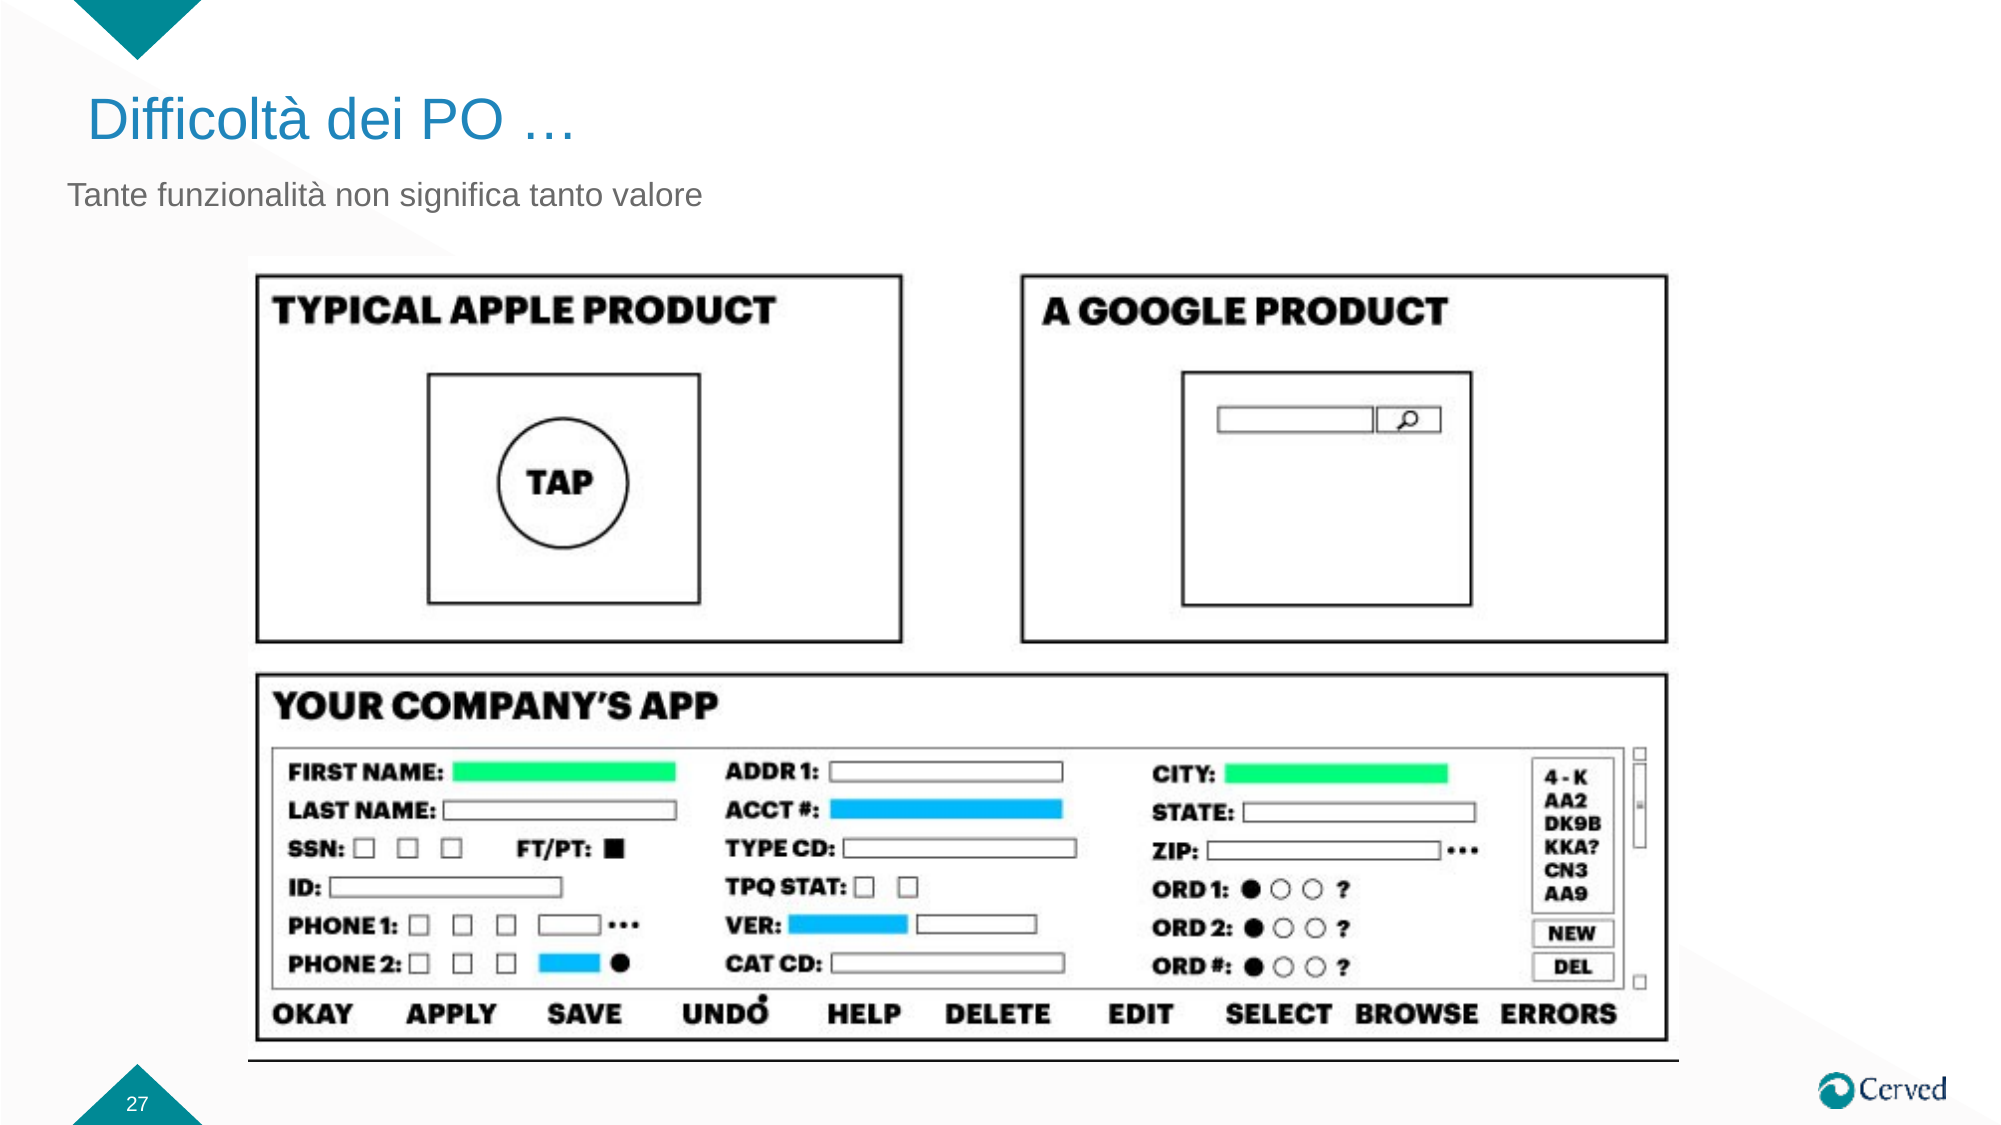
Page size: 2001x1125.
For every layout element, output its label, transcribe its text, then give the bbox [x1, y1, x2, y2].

picture [248, 256, 1679, 1062]
slide_number 27 [91, 1082, 184, 1121]
picture [1818, 1072, 1946, 1109]
list Tante funzionalità non significa tanto valore [51, 165, 1926, 278]
title Difficoltà dei PO … [72, 82, 1946, 157]
